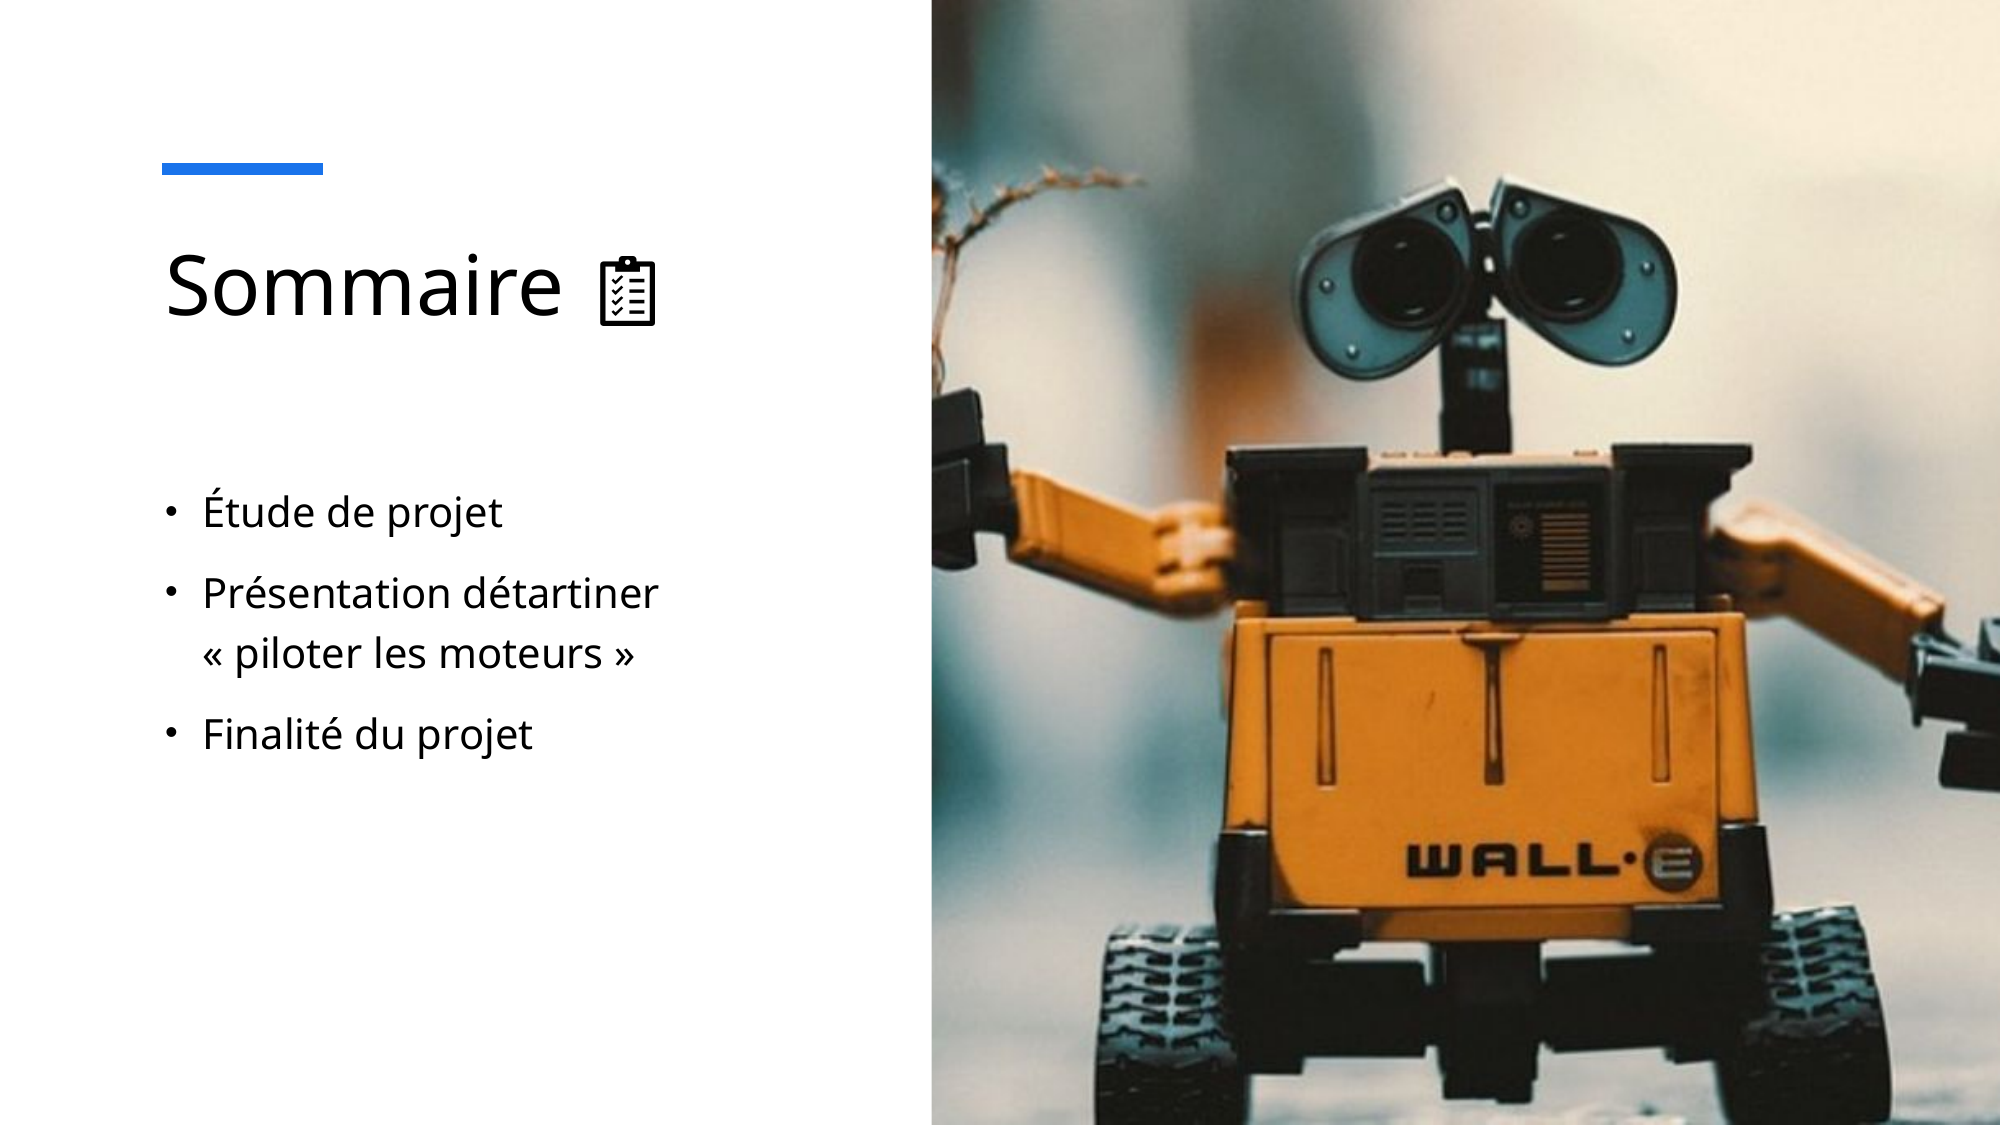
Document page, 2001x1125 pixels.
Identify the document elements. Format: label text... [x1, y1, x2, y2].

picture [585, 249, 670, 333]
list Étude de projet Présentation détartiner « piloter les moteurs » Finalité du projet [150, 468, 797, 975]
title Sommaire [150, 224, 797, 441]
text_box [0, 0, 931, 1125]
picture [931, 0, 2000, 1125]
